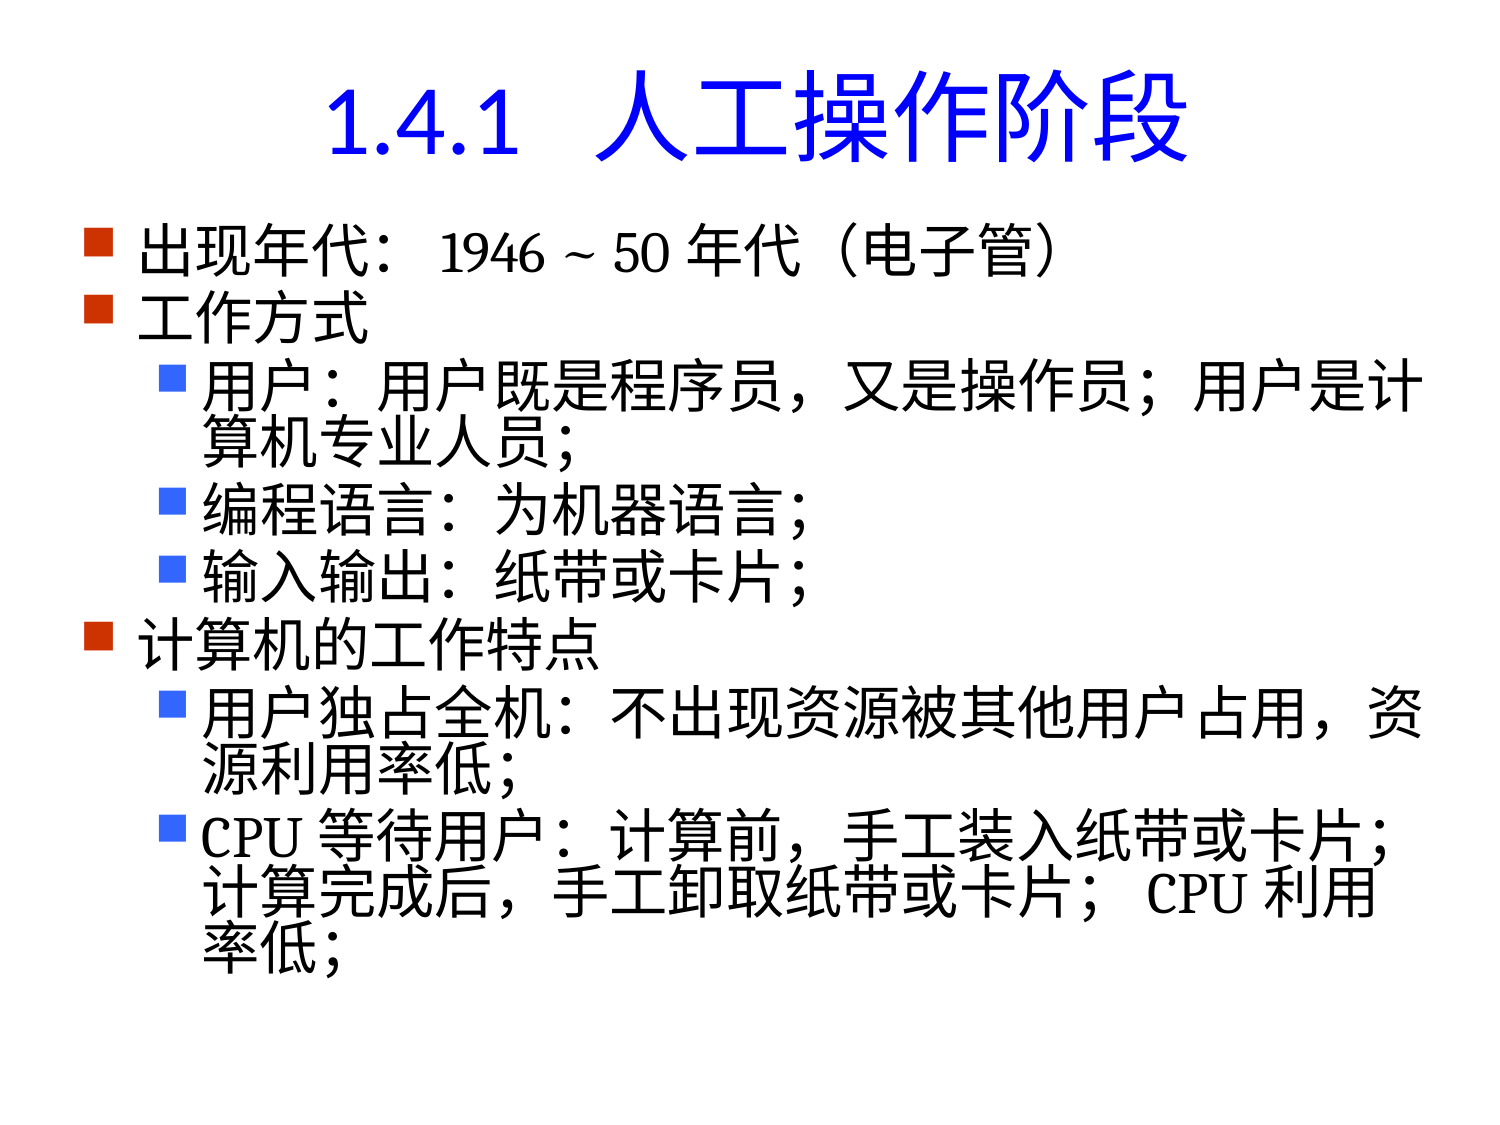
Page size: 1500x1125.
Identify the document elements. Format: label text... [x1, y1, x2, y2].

title 1.4.1 人工操作阶段 [64, 20, 1448, 209]
list 出现年代：1946 ~ 50年代（电子管） 工作方式 用户：用户既是程序员，又是操作员；用户是计算机专业人员； 编程语言：为机器语言； 输入输出：纸带或卡片； 计算机的工作特点 用户独占全机：不出现资源被其他用户占用，资源利用率低； CPU等待用户：计算前，手工装入纸带或卡片；计算完成后，手工卸取纸带或卡片；CPU利用率低； [64, 219, 1448, 1012]
